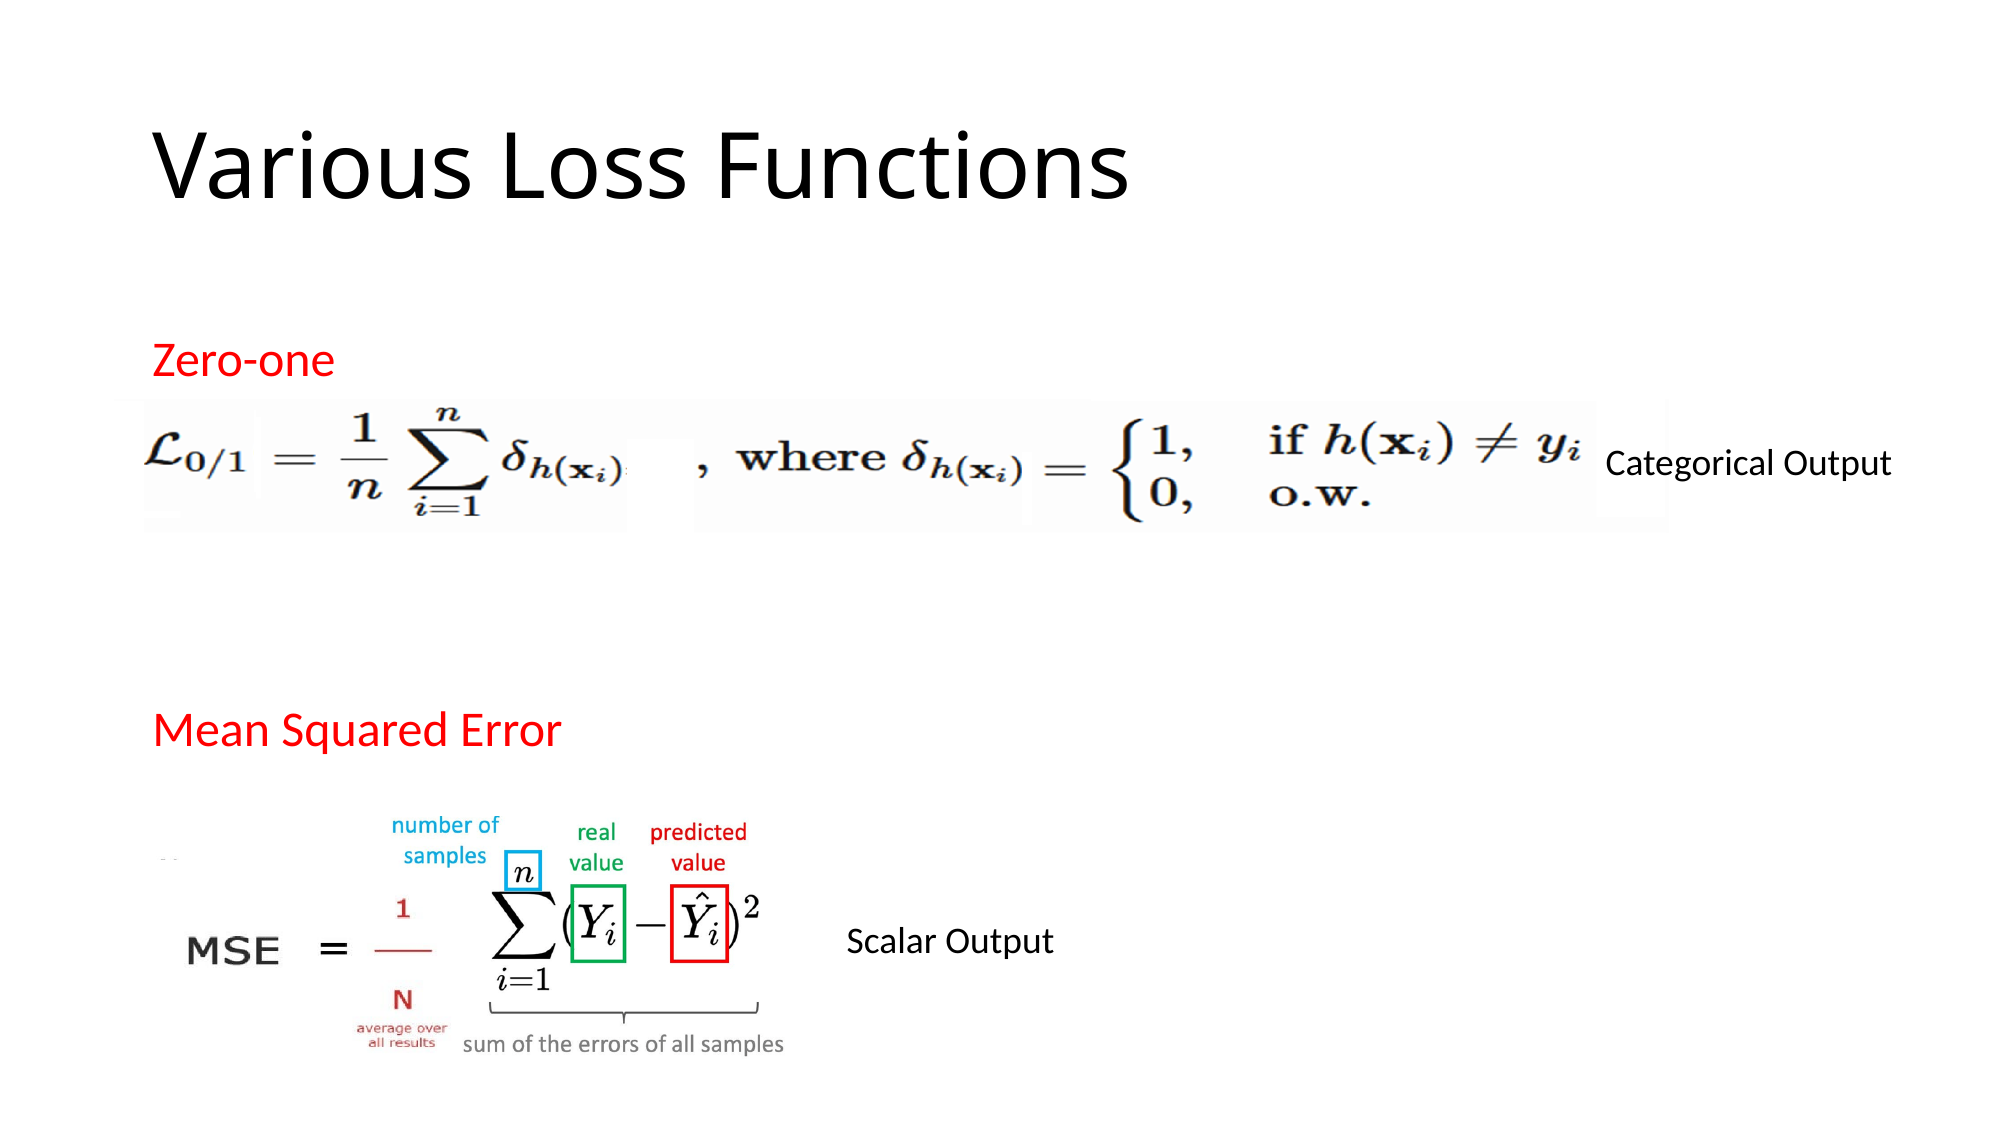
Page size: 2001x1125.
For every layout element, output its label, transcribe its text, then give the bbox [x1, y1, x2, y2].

text_box Mean Squared Error [137, 689, 1138, 764]
picture [114, 399, 1669, 533]
text_box Categorical Output [1669, 430, 2000, 490]
title Various Loss Functions [137, 59, 1863, 278]
picture [137, 816, 847, 1061]
text_box Zero-one [137, 318, 1138, 394]
text_box Scalar Output [847, 908, 1242, 968]
